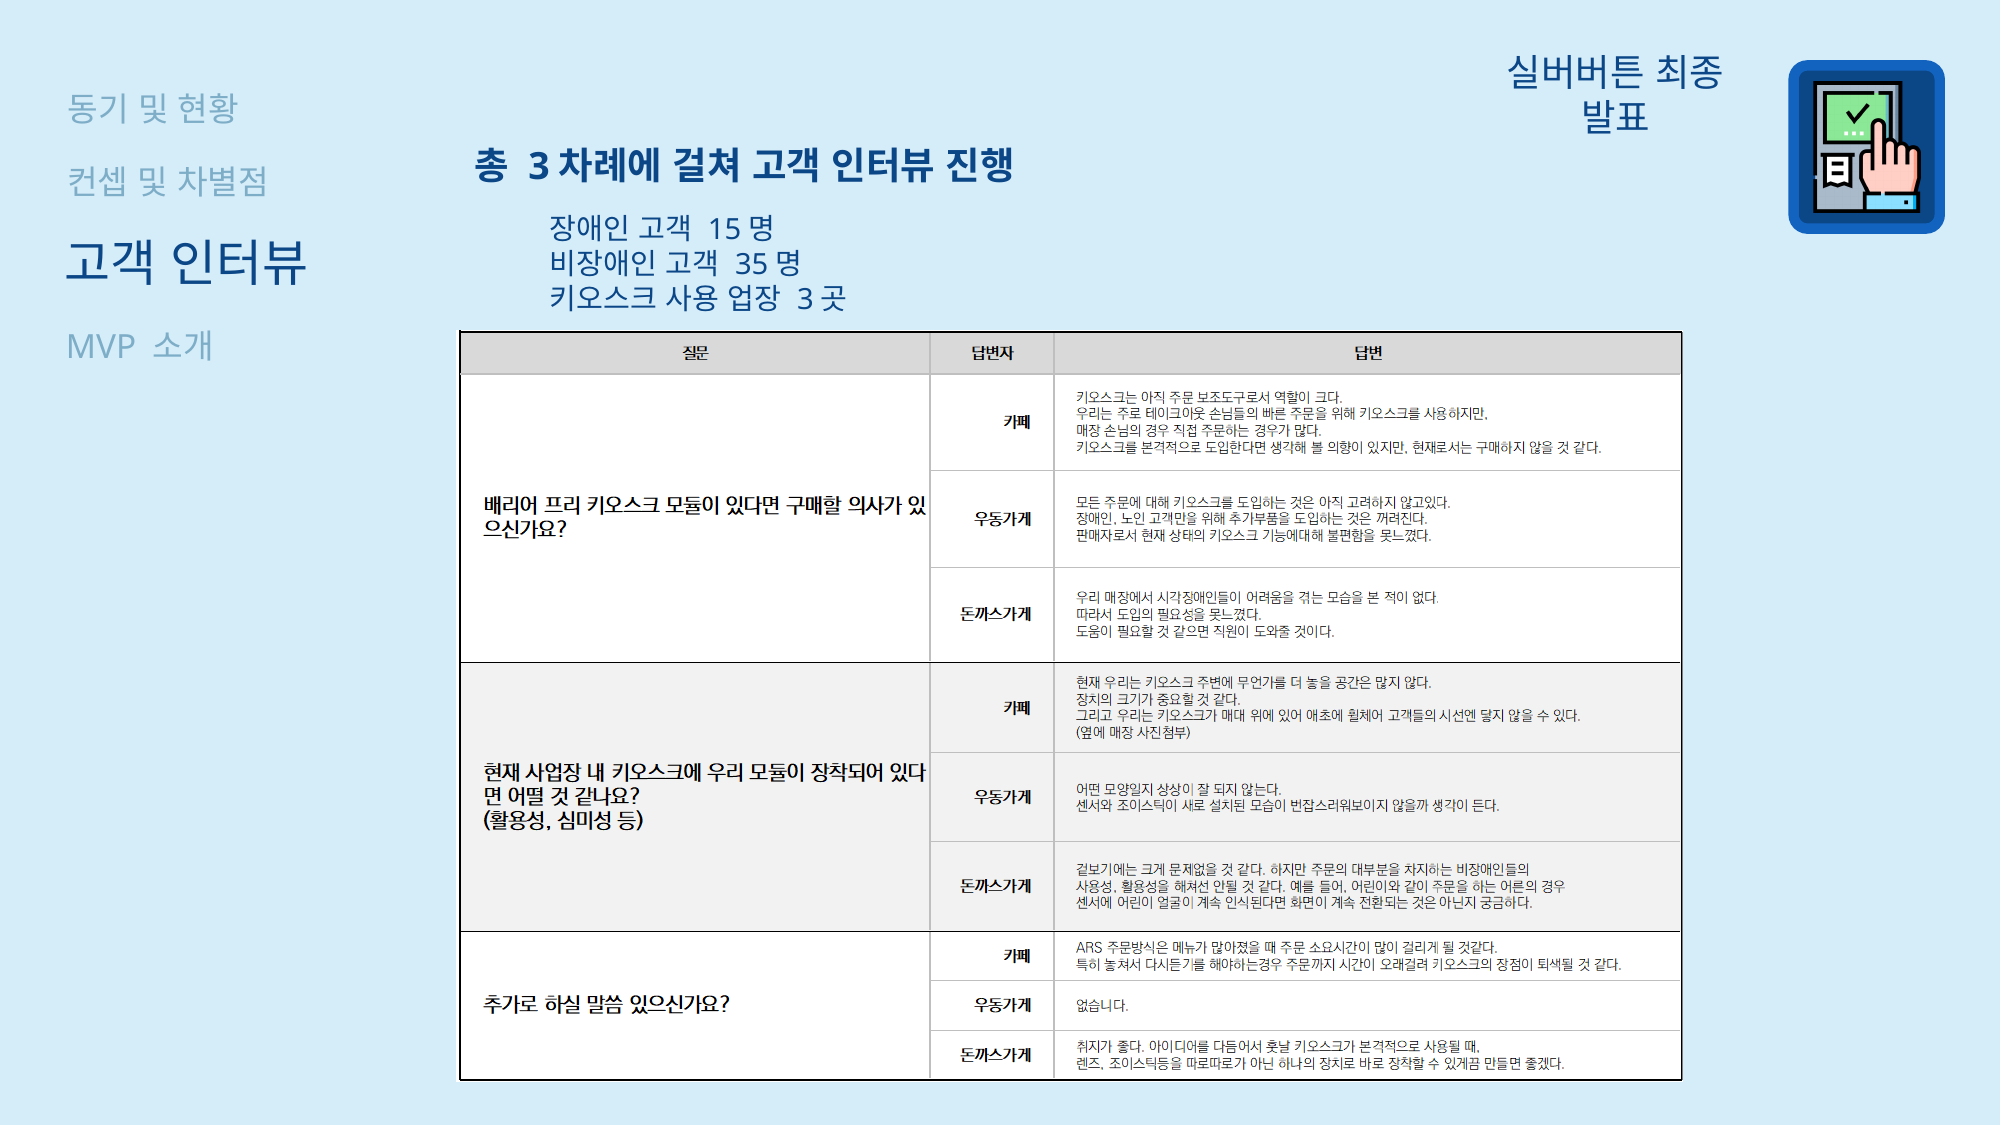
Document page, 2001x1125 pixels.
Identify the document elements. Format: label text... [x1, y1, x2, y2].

picture [456, 330, 1683, 1082]
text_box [1793, 65, 1940, 229]
text_box 실버버튼 최종 발표 [1454, 54, 1777, 133]
text_box 컨셉 및 차별점 [52, 154, 284, 209]
text_box 총 3차례에 걸쳐 고객 인터뷰 진행 장애인 고객 15명 비장애인 고객 35명 키오스크 사용 업장 3곳 [456, 113, 1347, 330]
text_box 동기 및 현황 [53, 81, 254, 136]
text_box MVP 소개 [51, 318, 229, 373]
text_box 고객 인터뷰 [49, 224, 324, 300]
